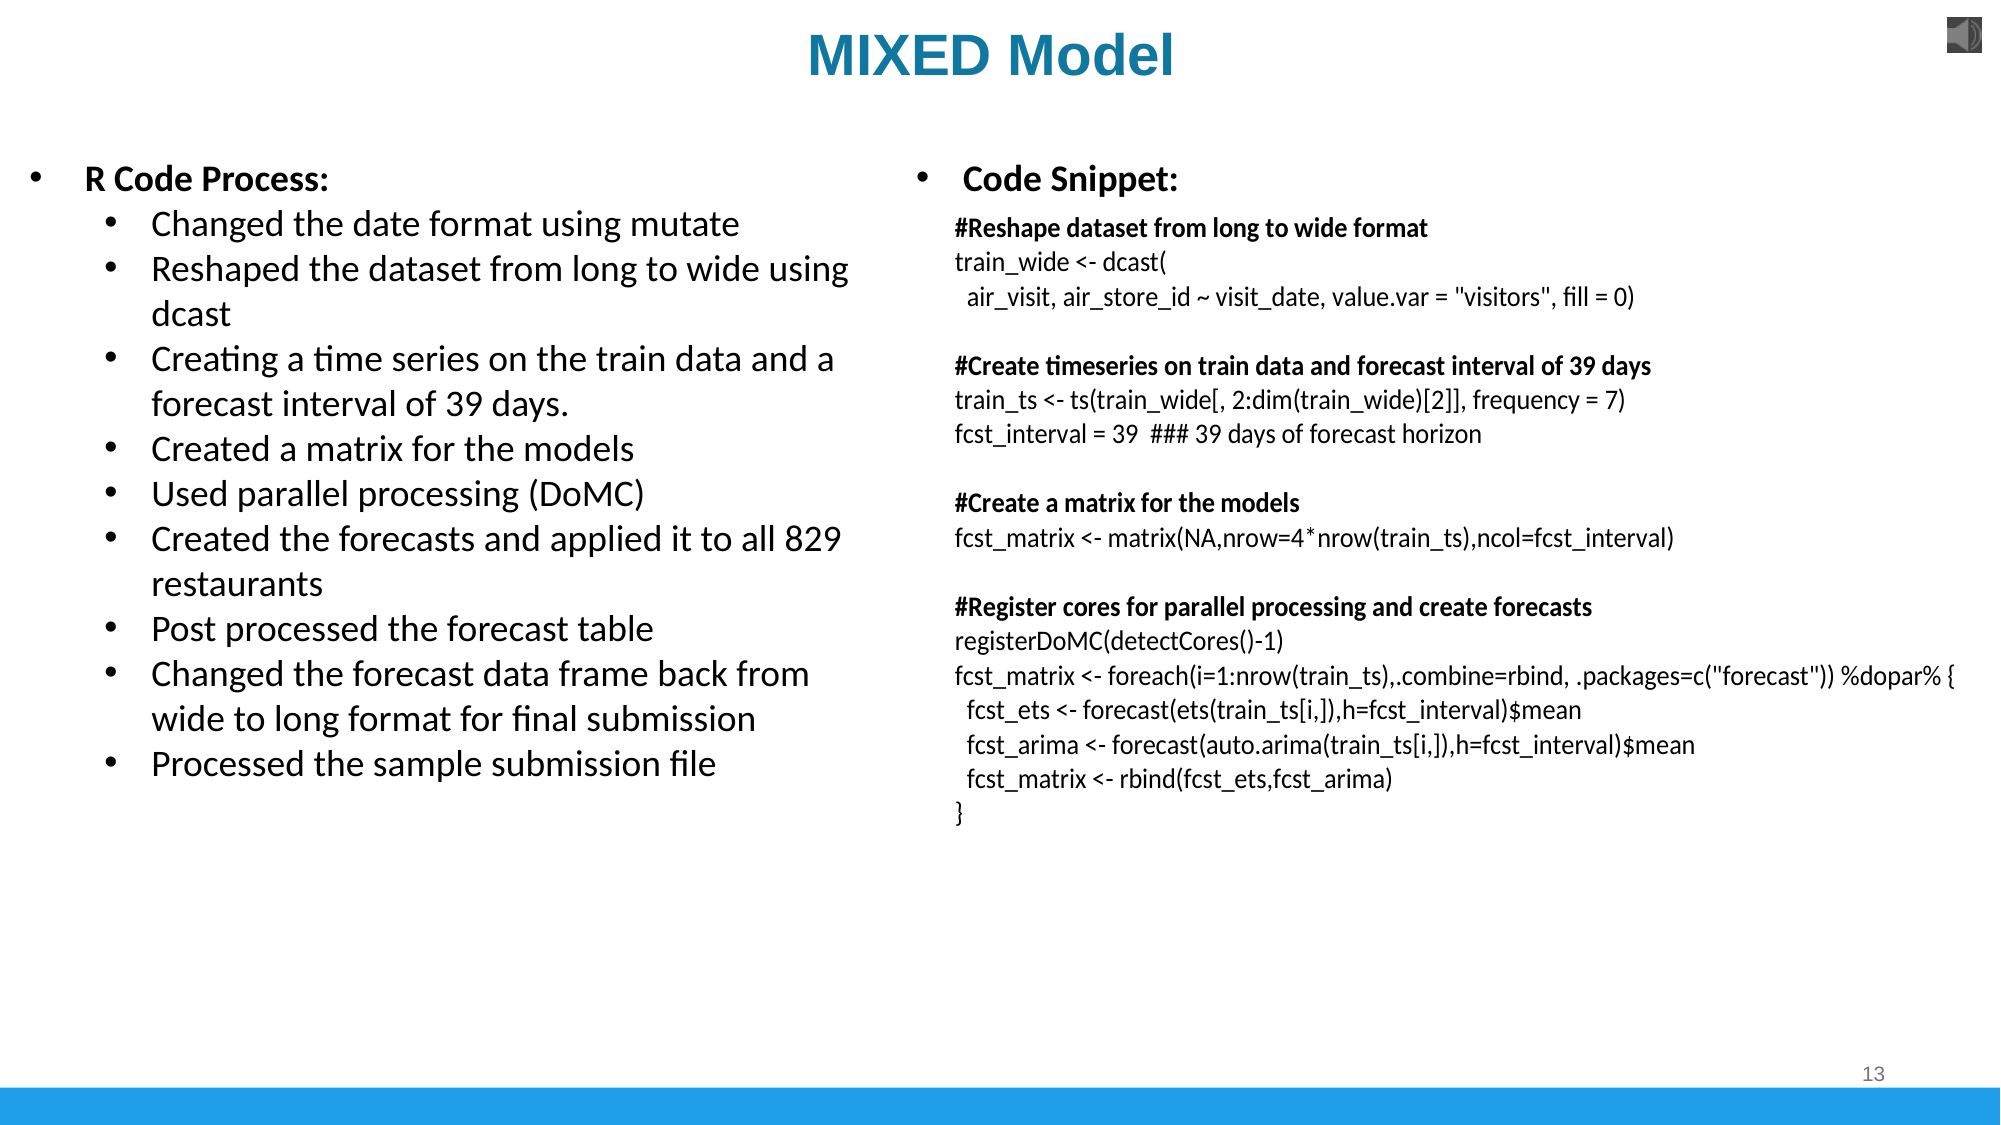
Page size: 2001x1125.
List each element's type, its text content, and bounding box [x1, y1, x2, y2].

title MIXED Model [0, 0, 2000, 95]
picture [954, 193, 1970, 832]
text_box R Code Process: Changed the date format using mutate Reshaped the dataset from long to wide using dcast Creating a time series on the train data and a forecast interval of 39 days. Created a matrix for the models Used parallel processing (DoMC) Created the forecasts and applied it to all 829 restaurants Post processed the forecast table Changed the forecast data frame back from wide to long format for final submission Processed the sample submission file [14, 146, 887, 791]
slide_number 13 [1433, 1042, 1900, 1087]
text_box Code Snippet: [901, 146, 1774, 206]
text_box [0, 1087, 2000, 1125]
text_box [1945, 16, 1984, 55]
